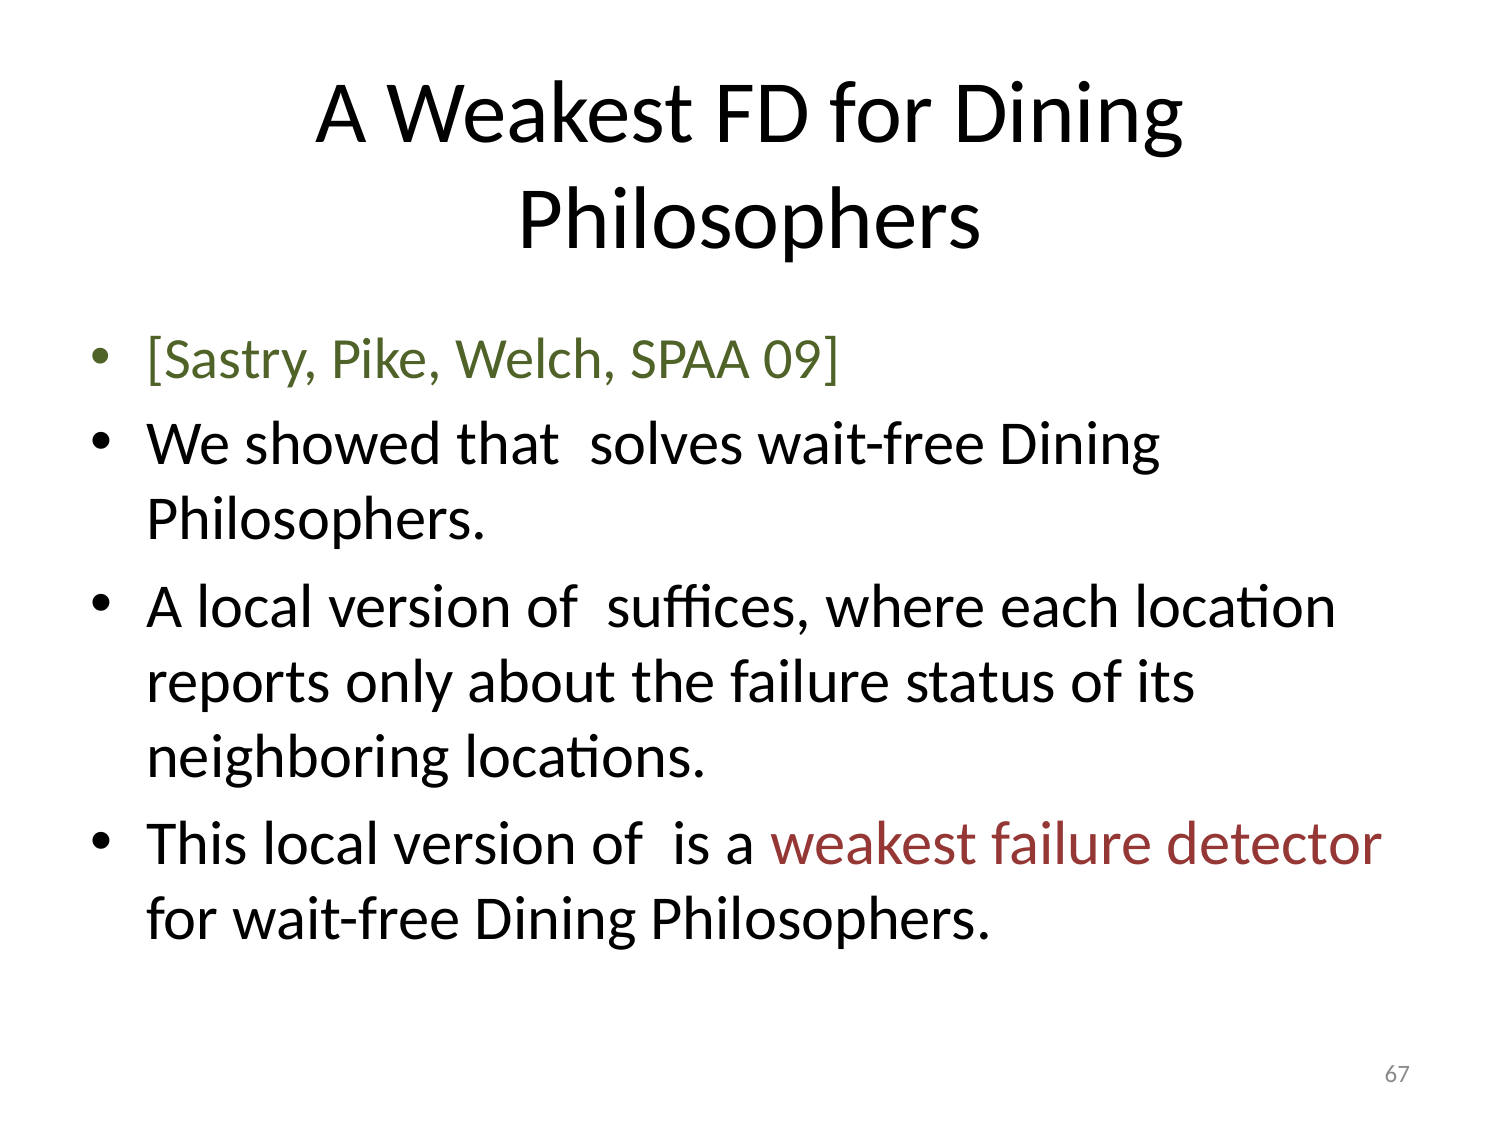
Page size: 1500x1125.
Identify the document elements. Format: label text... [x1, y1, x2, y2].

slide_number 67 [1074, 1042, 1425, 1103]
title A Weakest FD for Dining Philosophers [75, 45, 1425, 275]
